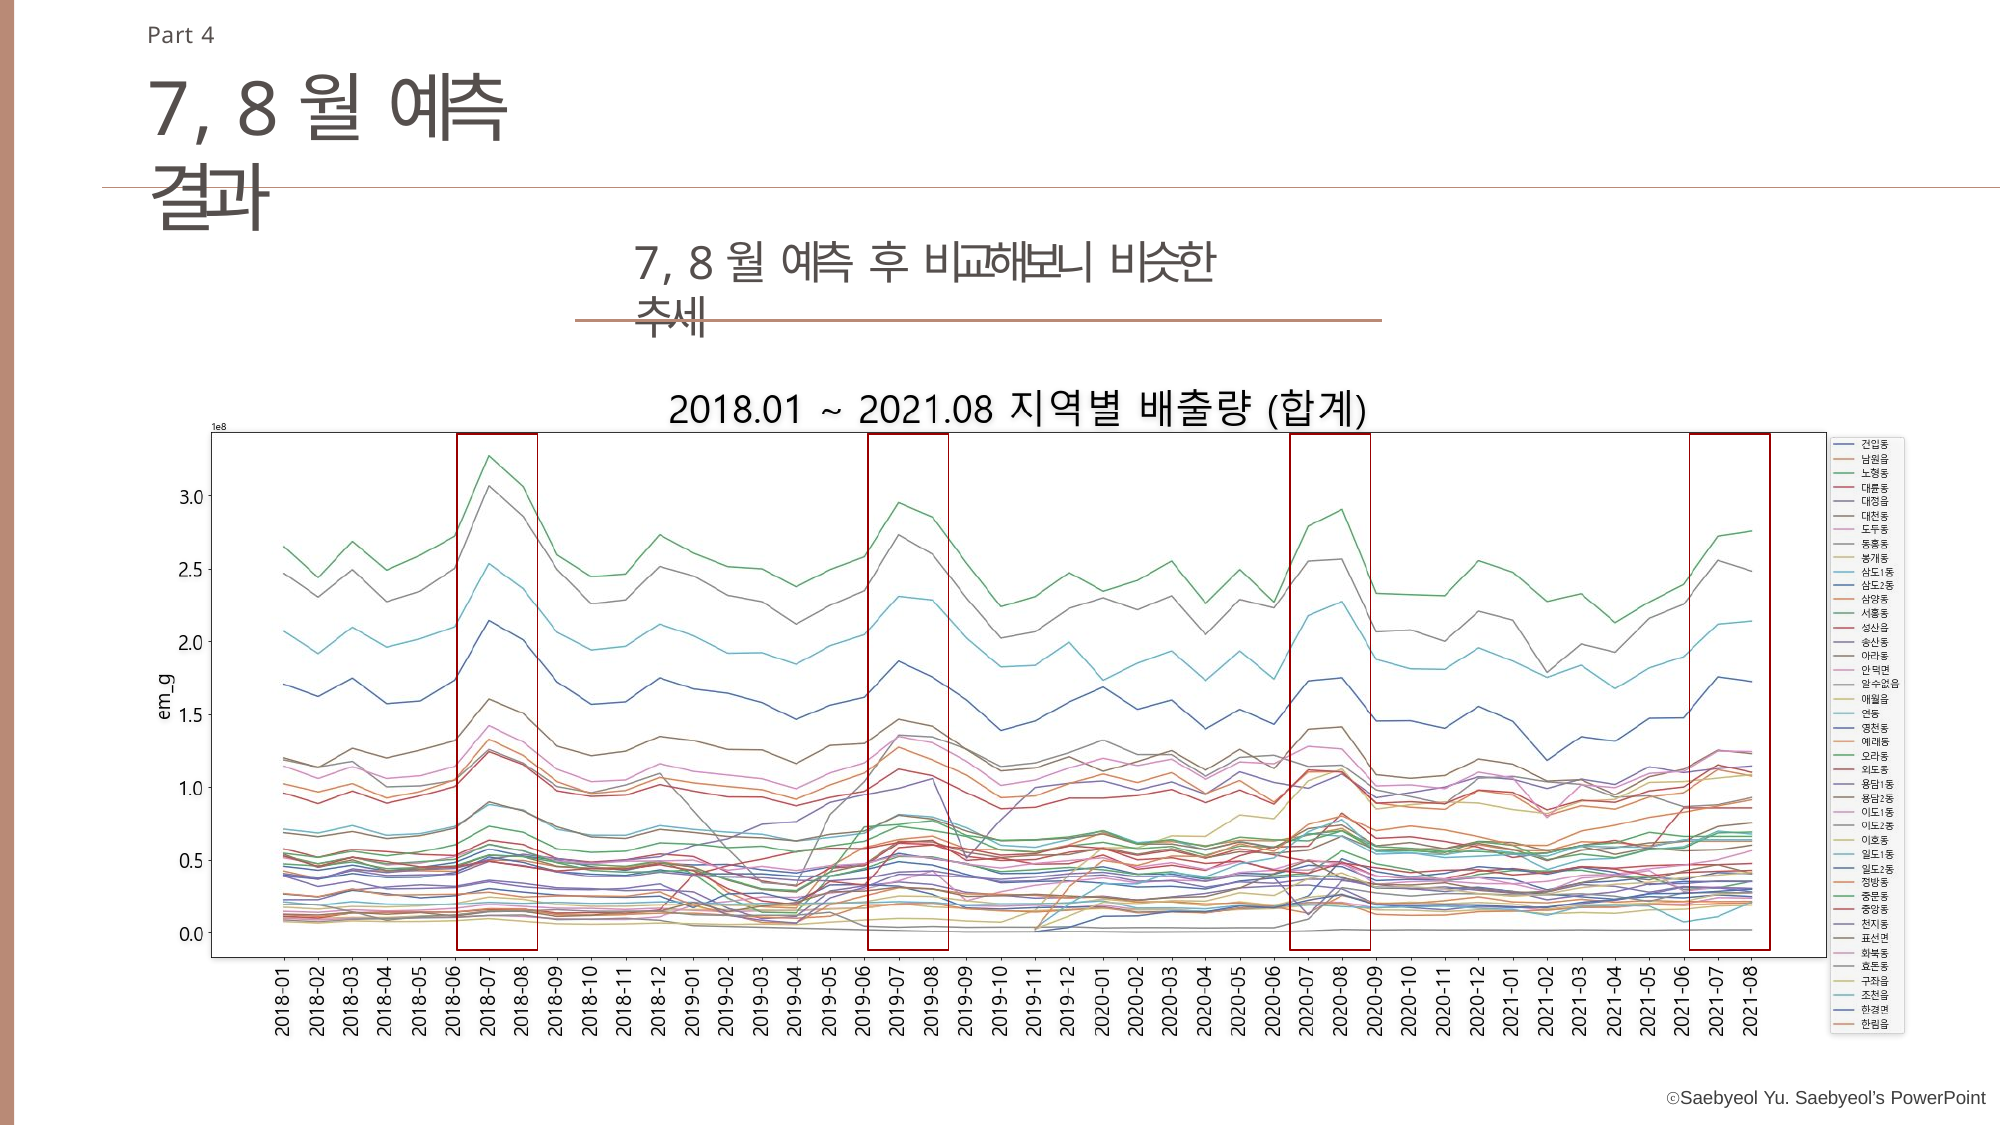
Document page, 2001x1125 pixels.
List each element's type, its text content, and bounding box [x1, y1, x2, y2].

text_box Part 4 [145, 18, 218, 48]
text_box 7, 8월 예측 후 비교해보니 비슷한 추세 [631, 321, 1298, 344]
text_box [139, 378, 1920, 1053]
text_box 7, 8월 예측 후 비교해보니 비슷한 추세 [631, 231, 1298, 320]
footer ⓒSaebyeol Yu. Saebyeol’s PowerPoint [1663, 1086, 1995, 1125]
text_box [0, 0, 15, 1125]
text_box 7, 8월 예측 결과 [145, 58, 631, 241]
